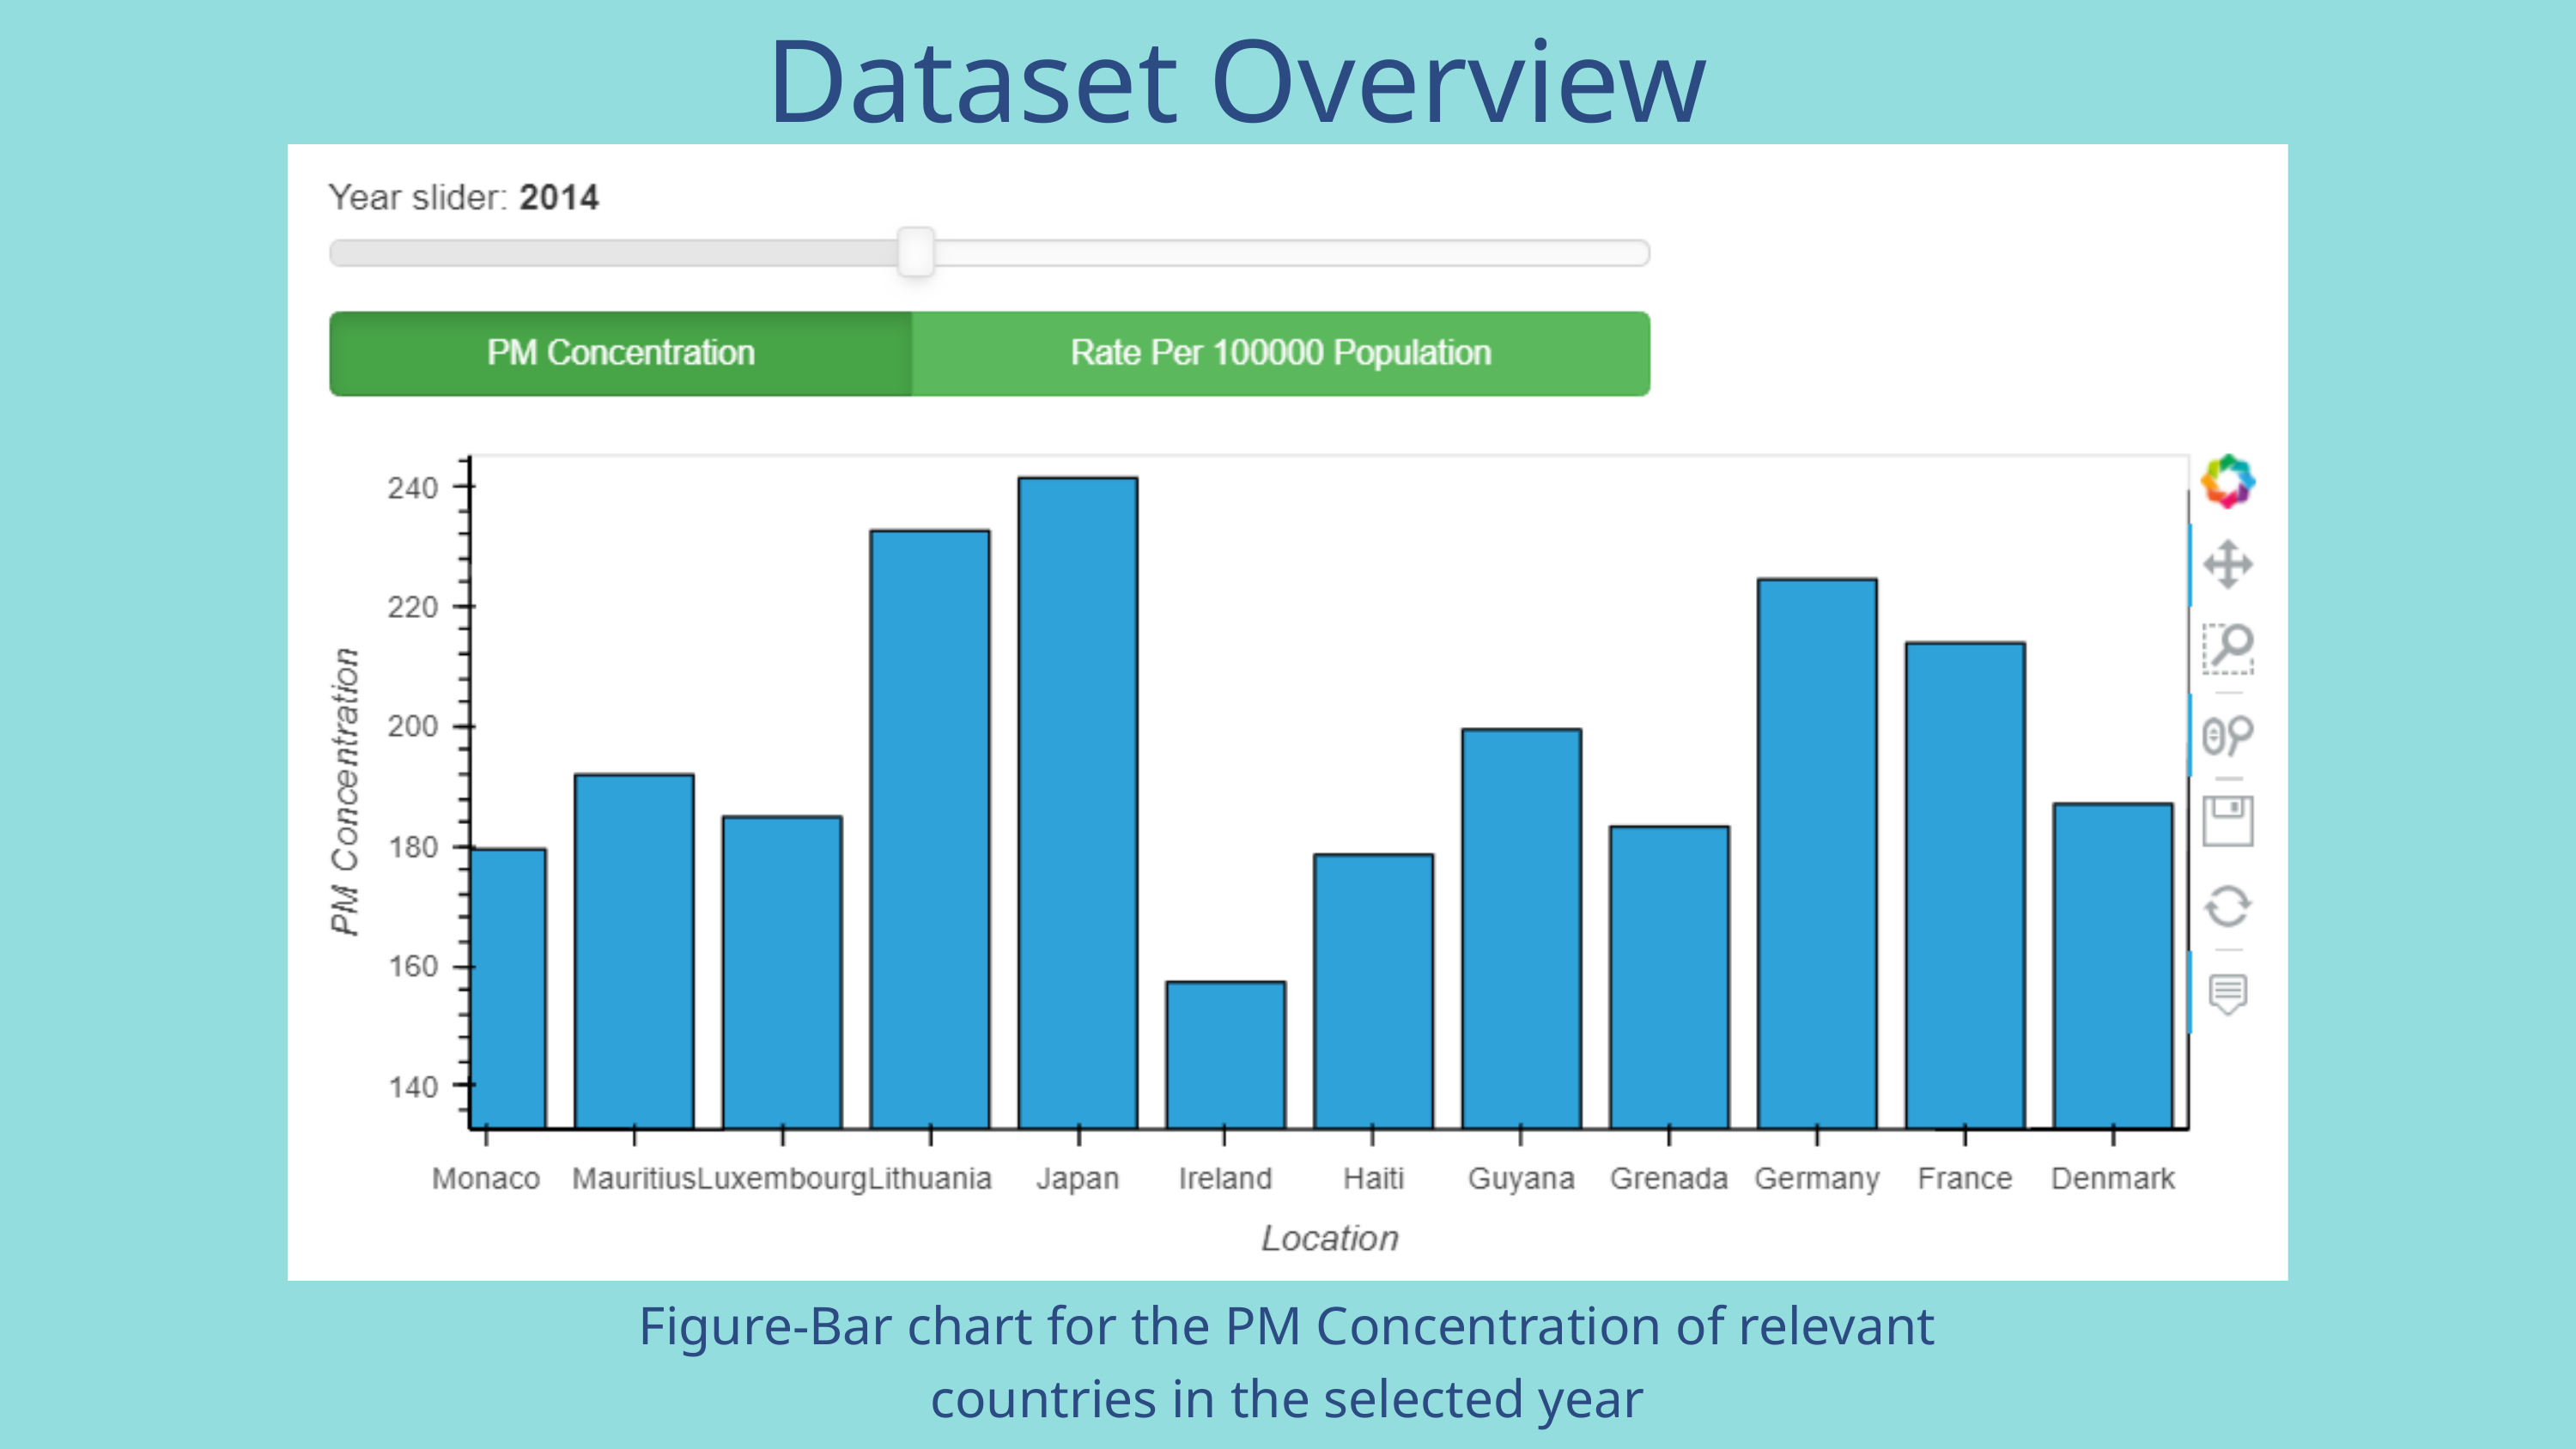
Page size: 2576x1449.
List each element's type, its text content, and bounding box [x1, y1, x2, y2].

text_box [288, 144, 2288, 1281]
text_box Figure-Bar chart for the PM Concentration of relevant countries in the selected year [574, 1282, 2002, 1428]
text_box Dataset Overview [765, 8, 1811, 146]
